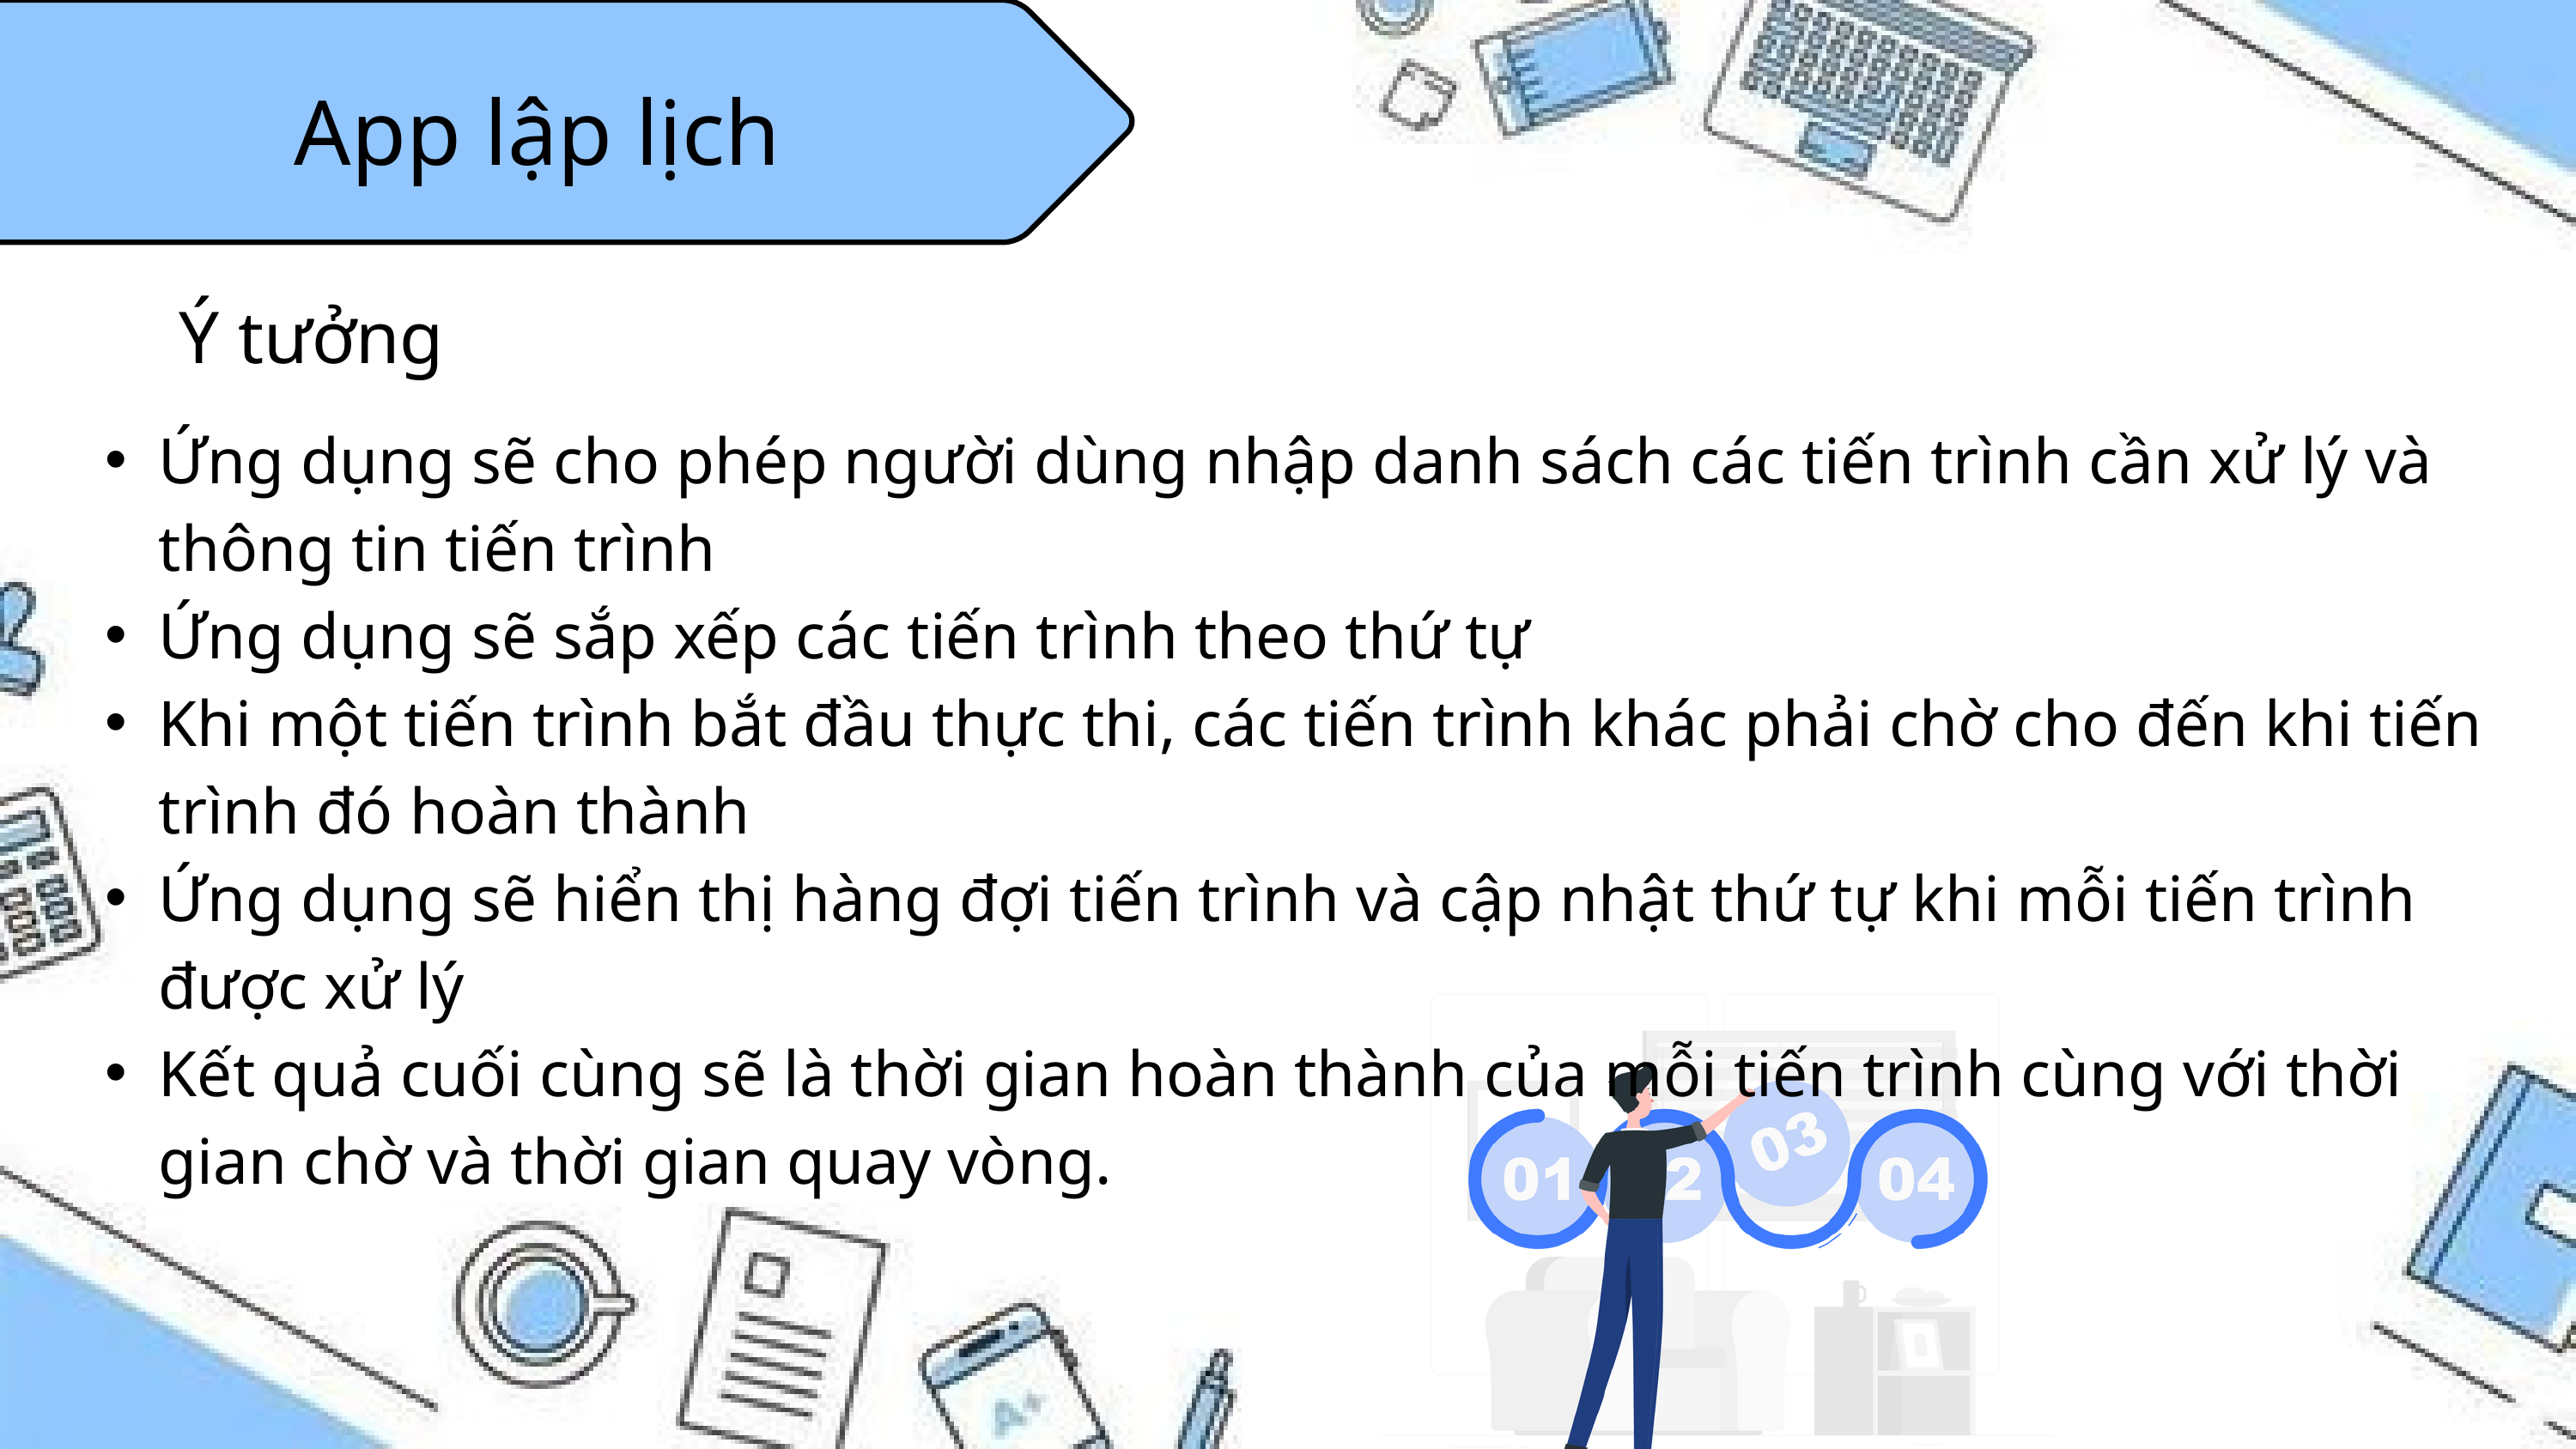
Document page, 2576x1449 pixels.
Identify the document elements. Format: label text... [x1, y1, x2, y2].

text_box Ý tưởng [144, 277, 478, 379]
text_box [0, 0, 1139, 243]
text_box Ứng dụng sẽ cho phép người dùng nhập danh sách các tiến trình cần xử lý và thông tin tiến trình Ứng dụng sẽ sắp xếp các tiến trình theo thứ tự Khi một tiến trình bắt đầu thực thi, các tiến trình khác phải chờ cho đến khi tiến trình đó hoàn thành Ứng dụng sẽ hiển thị hàng đợi tiến trình và cập nhật thứ tự khi mỗi tiến trình được xử lý Kết quả cuối cùng sẽ là thời gian hoàn thành của mỗi tiến trình cùng với thời gian chờ và thời gian quay vòng. [52, 408, 2489, 1197]
text_box [1380, 1197, 2054, 1449]
text_box [0, 0, 2576, 1449]
